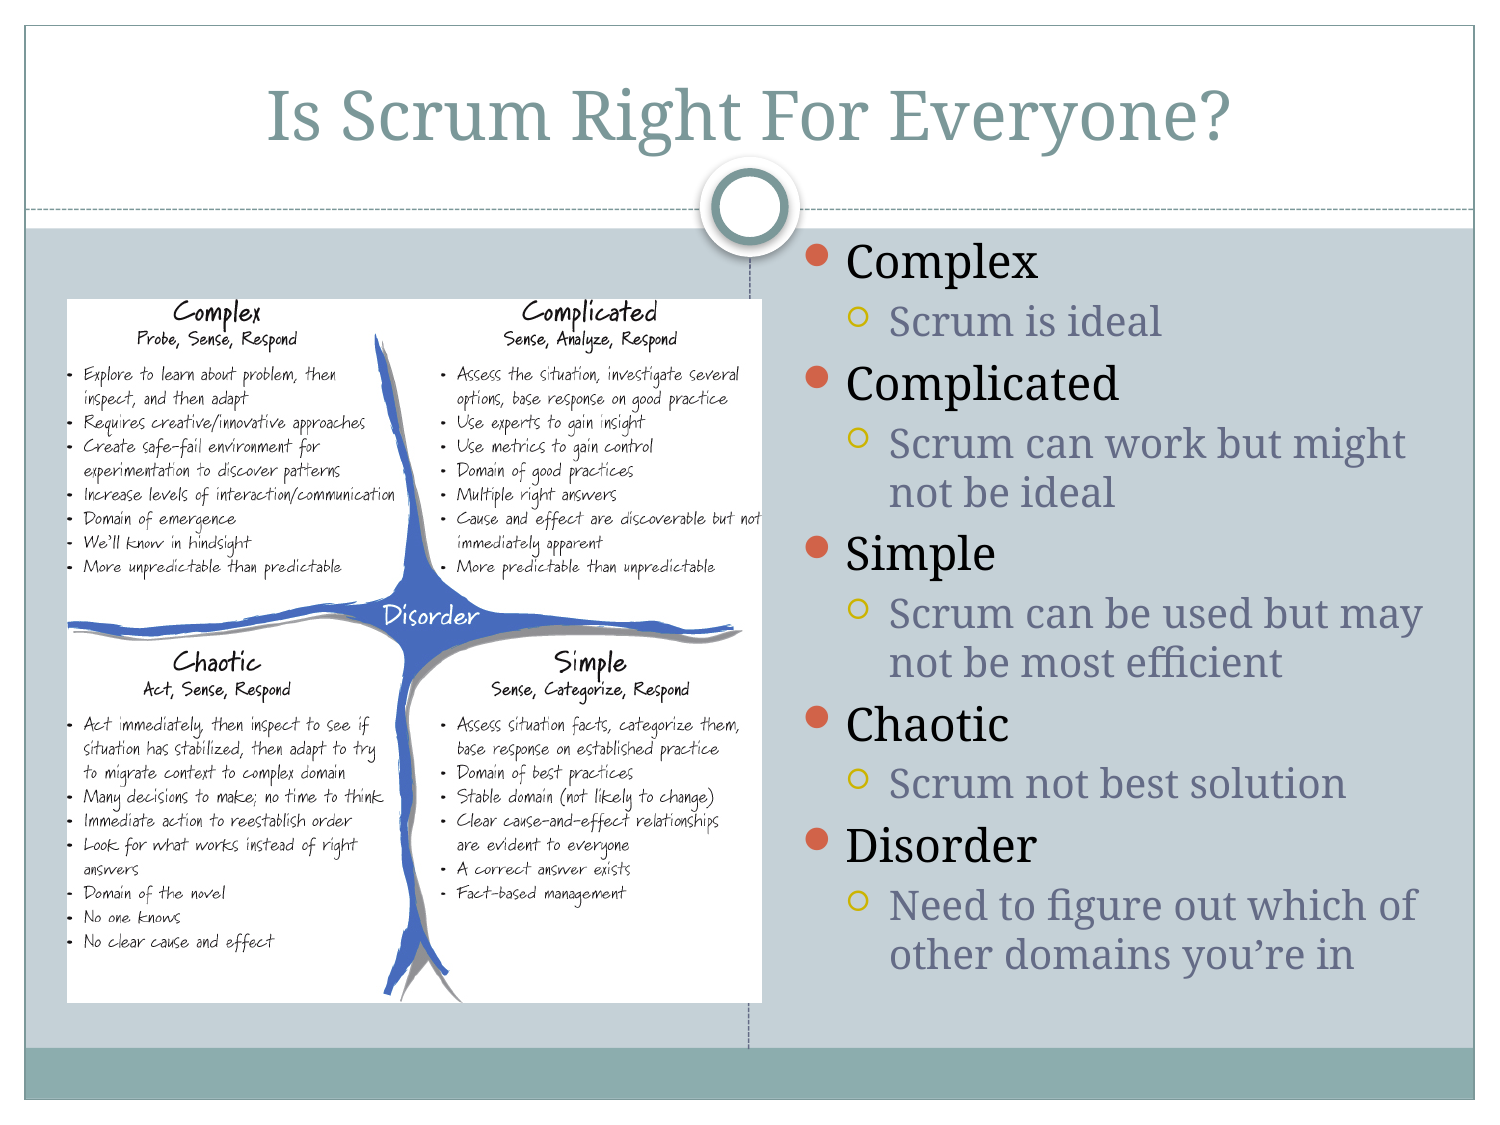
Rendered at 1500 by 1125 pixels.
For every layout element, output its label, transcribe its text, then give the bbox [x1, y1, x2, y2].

picture [66, 299, 762, 1004]
title Is Scrum Right For Everyone? [49, 37, 1450, 162]
list Complex Scrum is ideal Complicated Scrum can work but might not be ideal Simple Scrum can be used but may not be most efficient Chaotic Scrum not best solution Disorder Need to figure out which of other domains you’re in [787, 224, 1450, 993]
